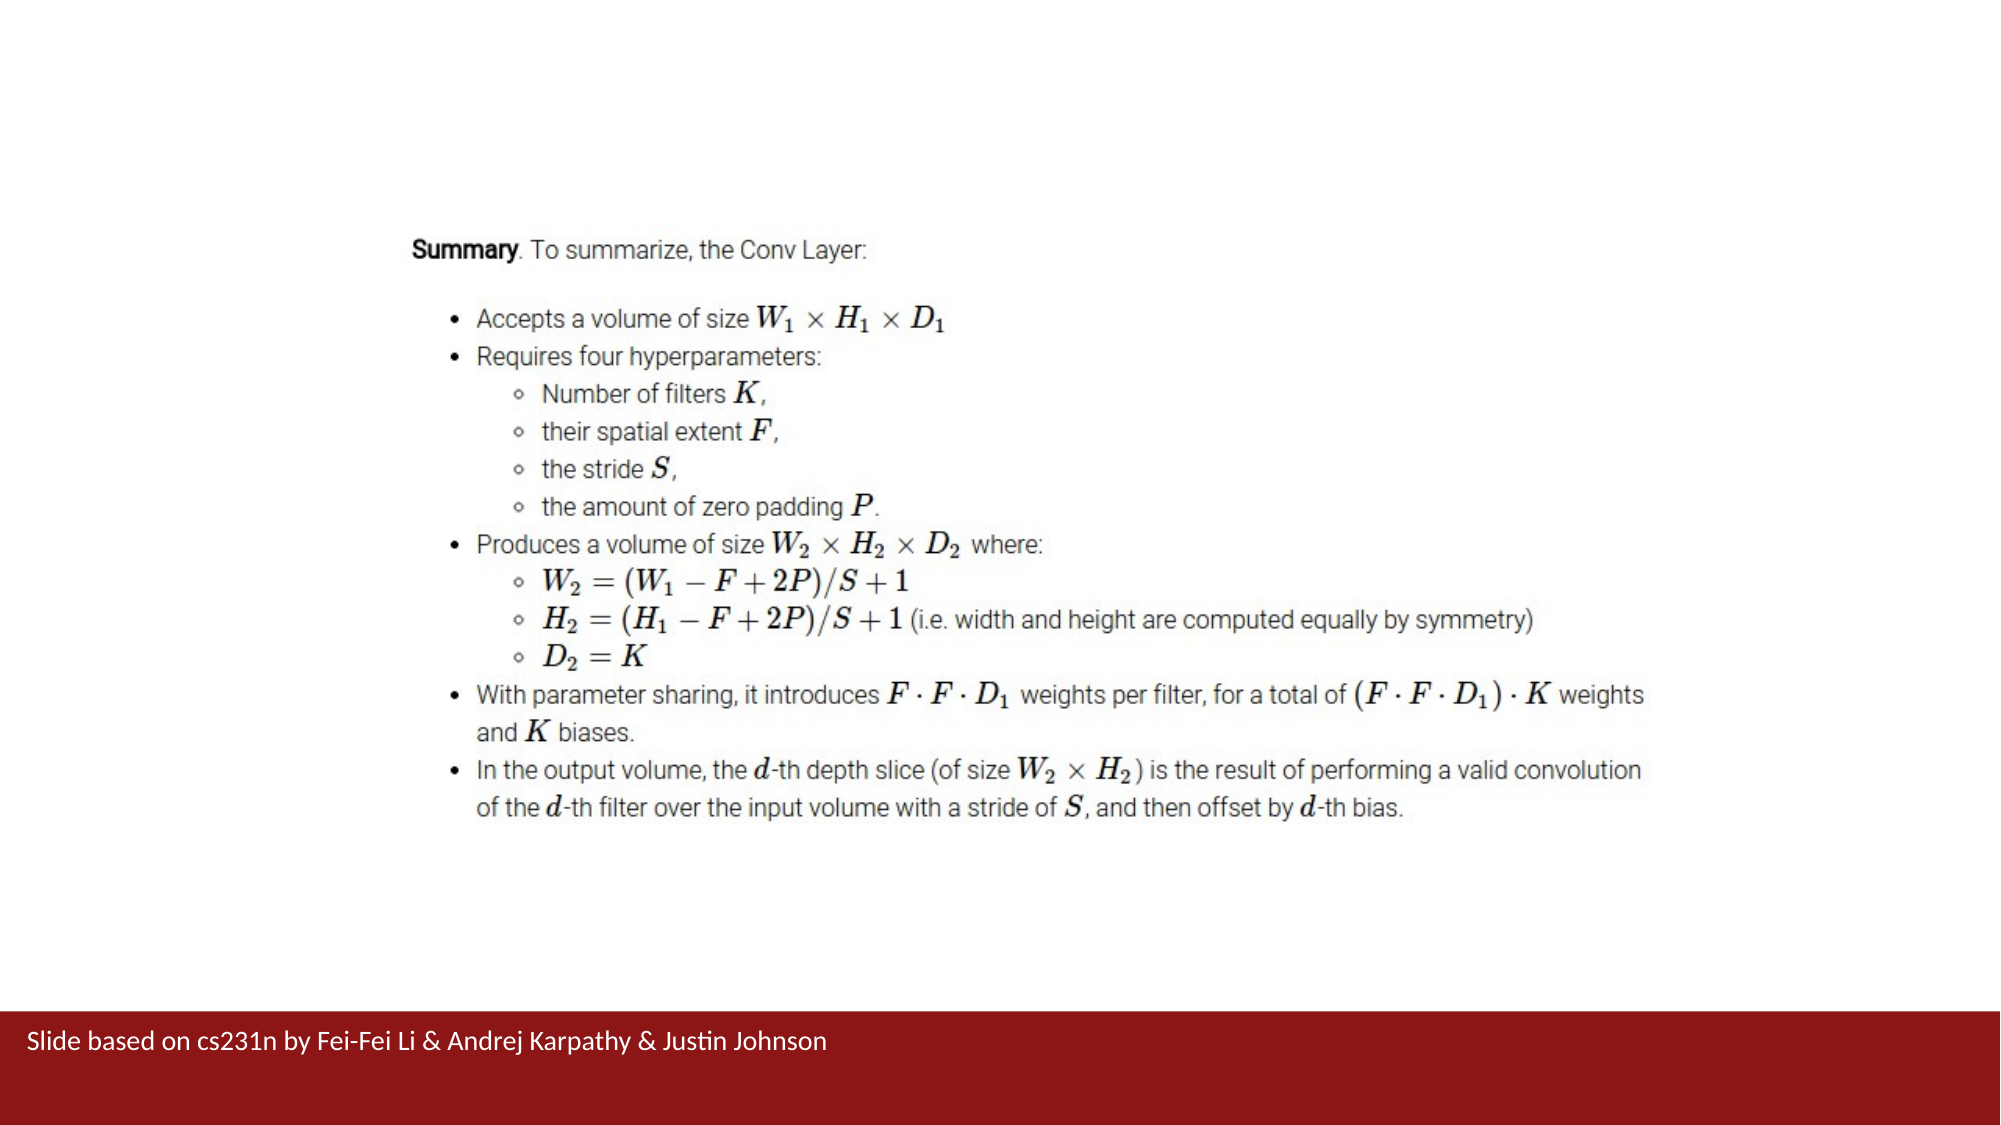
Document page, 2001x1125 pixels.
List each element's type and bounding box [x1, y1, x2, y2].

picture [400, 223, 1660, 834]
